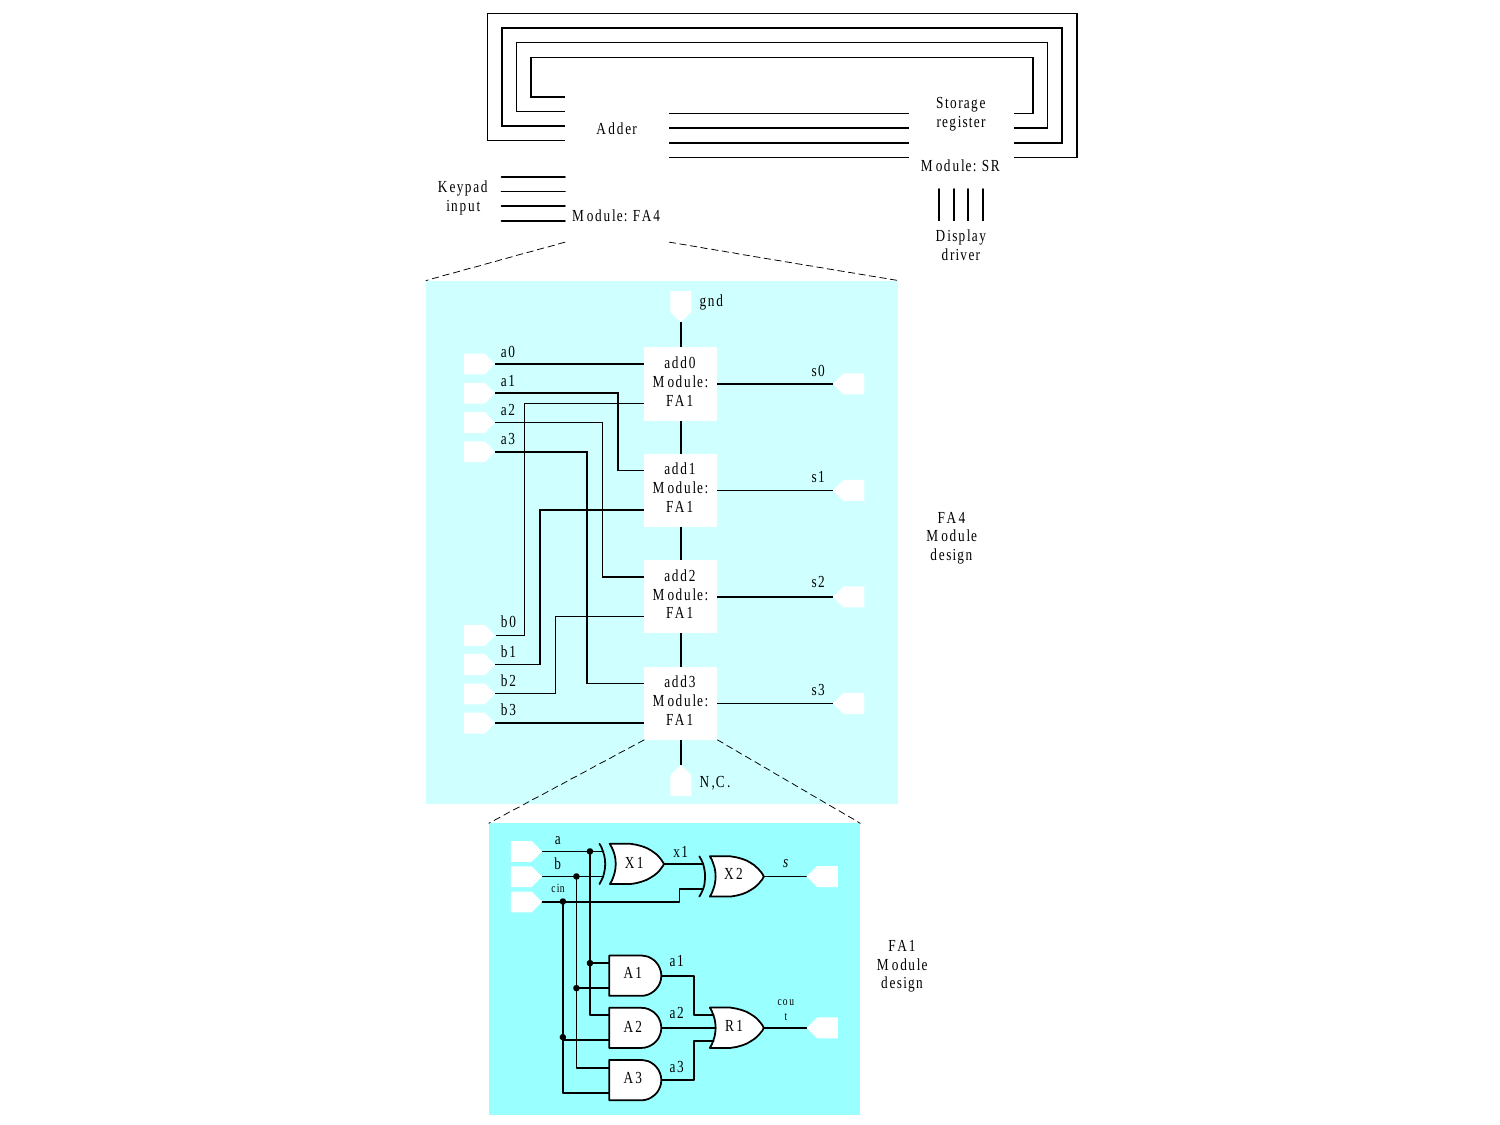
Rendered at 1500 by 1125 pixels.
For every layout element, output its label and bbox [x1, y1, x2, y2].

text_box [416, 5, 1084, 1119]
